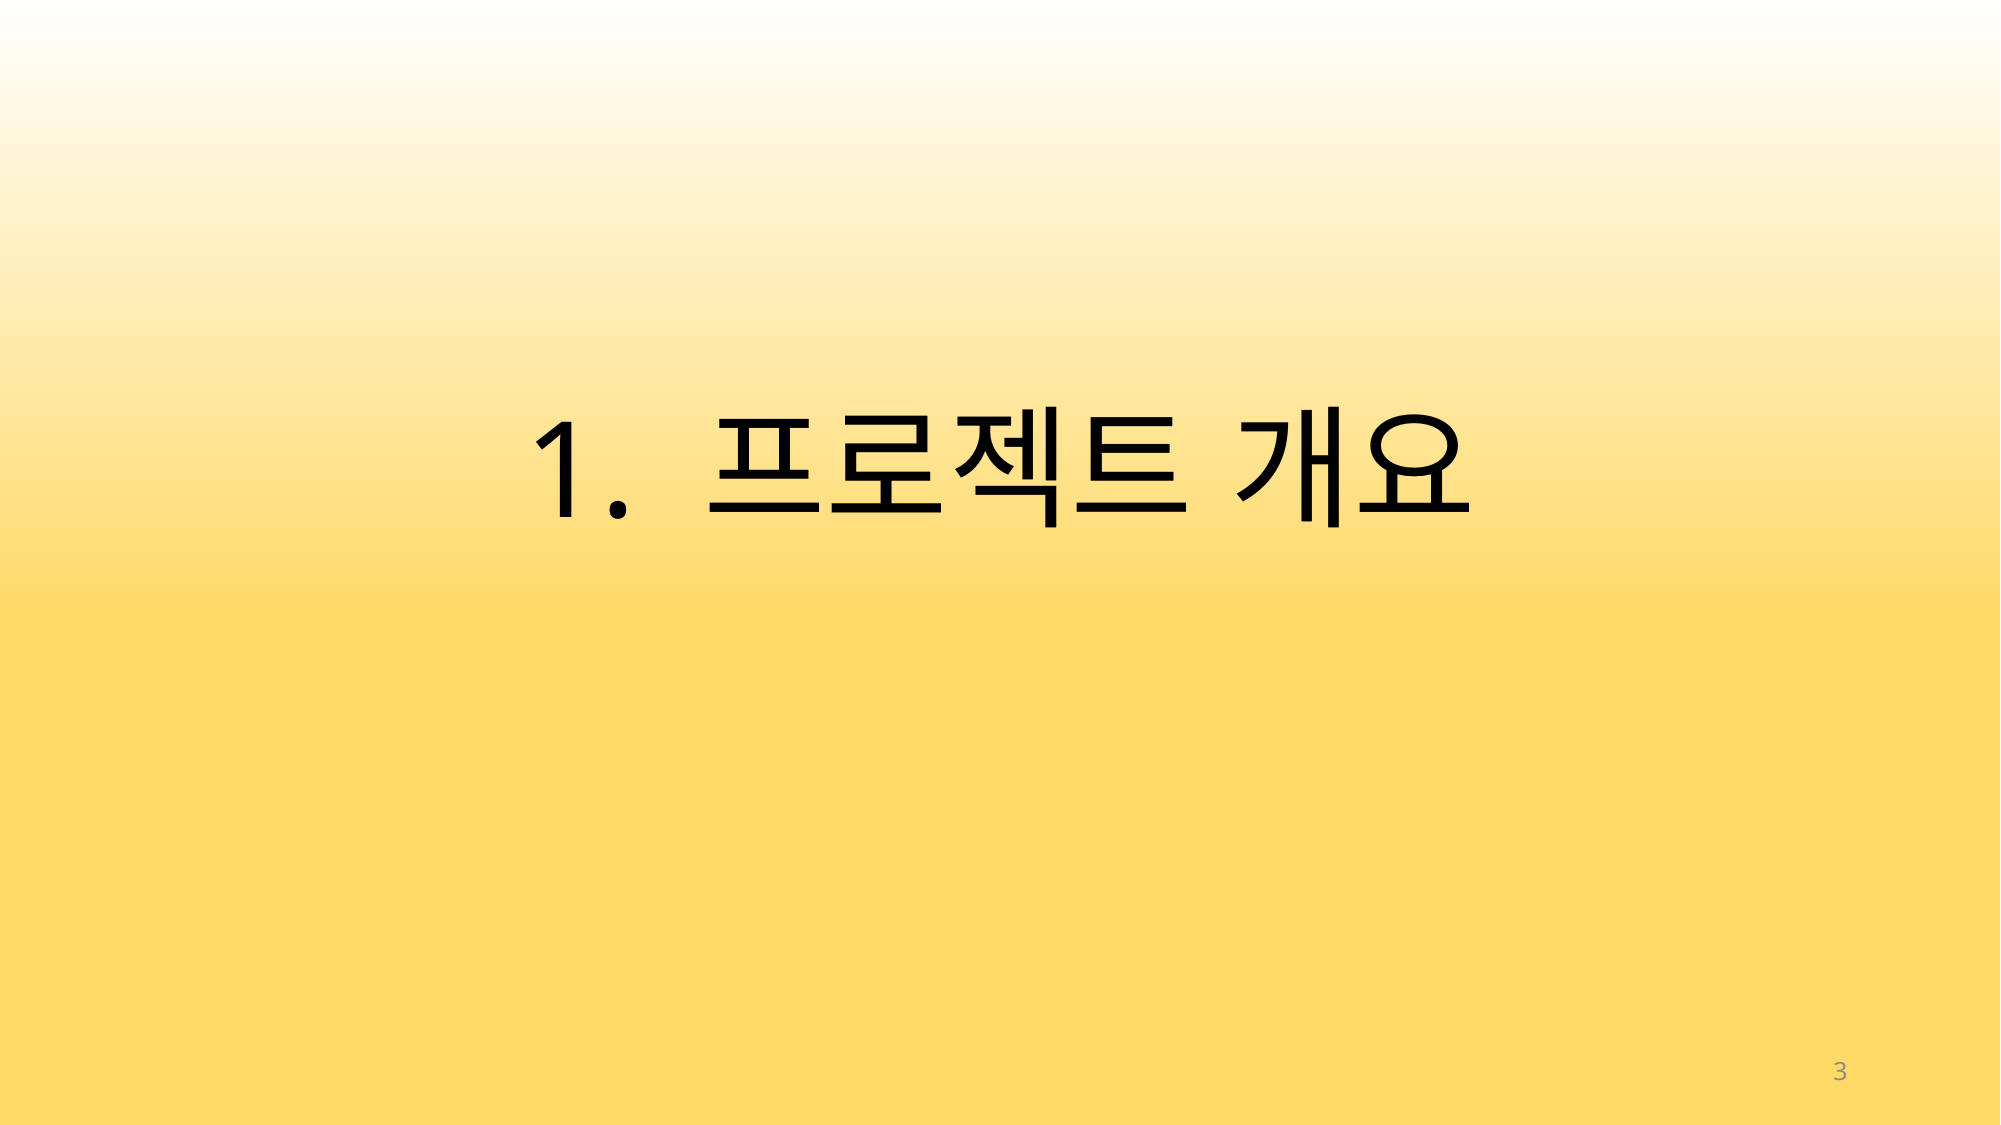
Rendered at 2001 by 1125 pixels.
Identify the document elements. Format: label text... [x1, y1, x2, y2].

slide_number 3 [1412, 1042, 1863, 1103]
text_box 1. 프로젝트 개요 [204, 376, 1796, 552]
